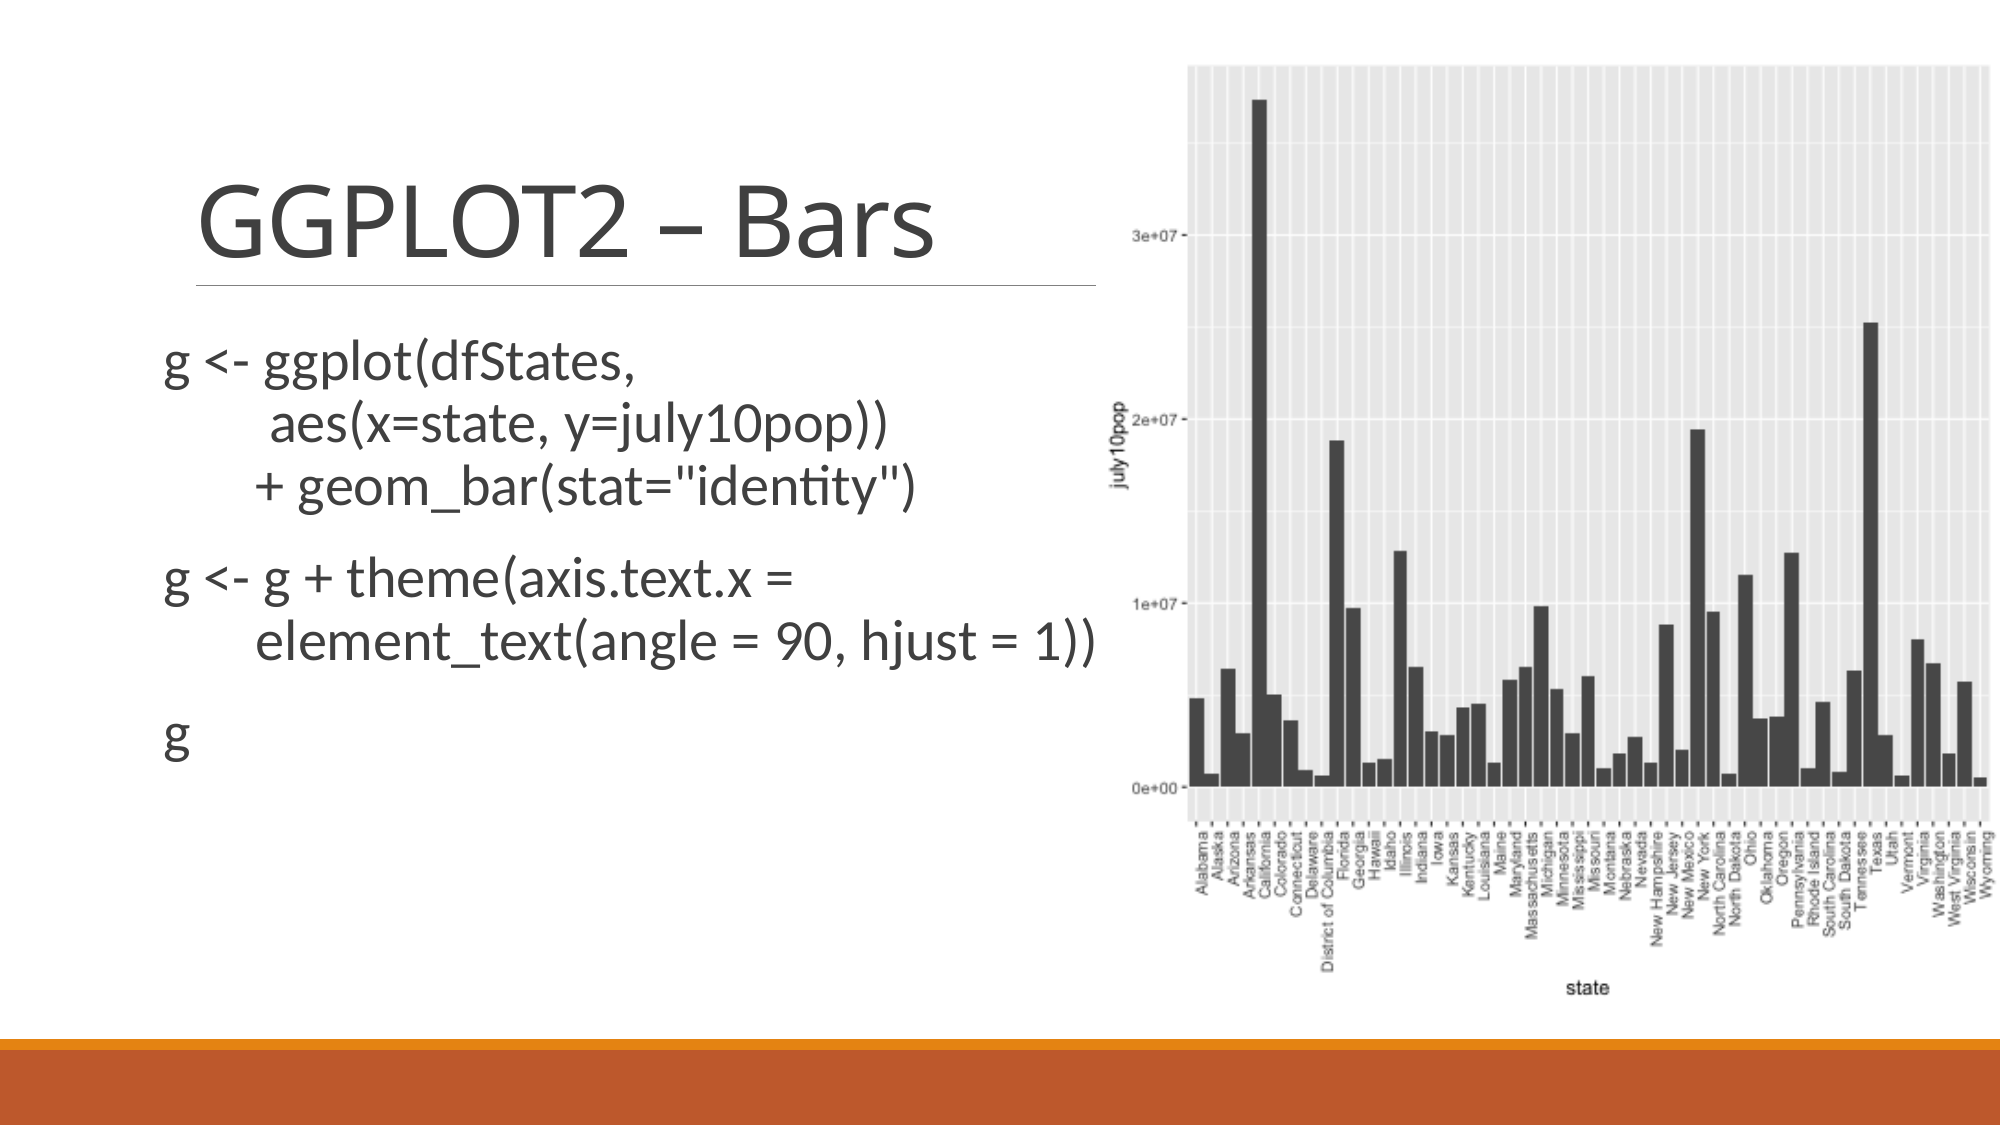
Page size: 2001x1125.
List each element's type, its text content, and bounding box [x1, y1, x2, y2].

title GGPLOT2 – Bars [180, 47, 1830, 285]
list g <- ggplot(dfStates, aes(x=state, y=july10pop)) + geom_bar(stat="identity") g <- g + theme(axis.text.x = element_text(angle = 90, hjust = 1)) g [163, 322, 1093, 983]
picture [1096, 56, 2000, 1008]
